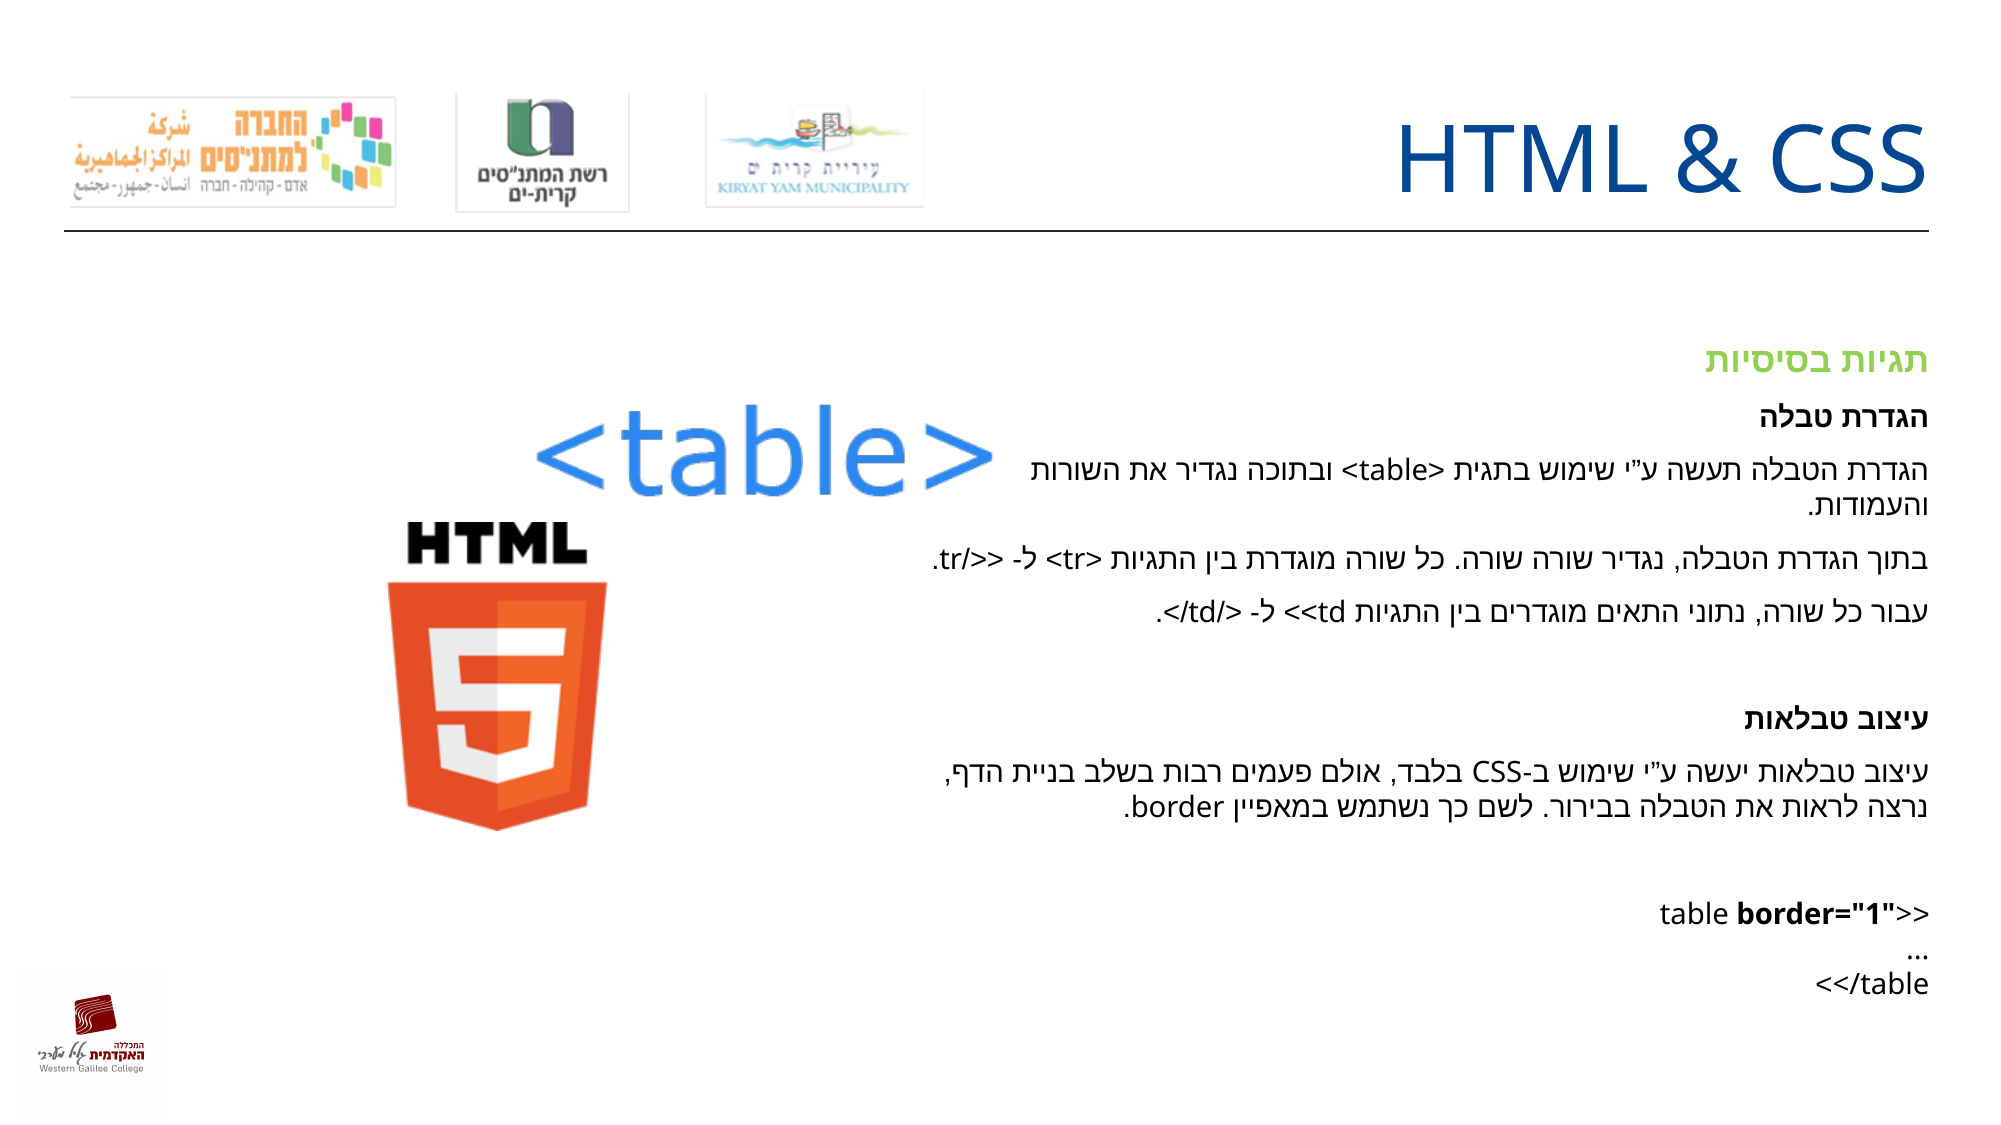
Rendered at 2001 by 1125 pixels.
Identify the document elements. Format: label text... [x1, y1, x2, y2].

text_box תגיות בסיסיות הגדרת טבלה הגדרת הטבלה תעשה ע”י שימוש בתגית <table> ובתוכה נגדיר את השורות והעמודות. בתוך הגדרת הטבלה, נגדיר שורה שורה. כל שורה מוגדרת בין התגיות <tr> ל- <</tr. עבור כל שורה, נתוני התאים מוגדרים בין התגיות td>> ל- </td/>. עיצוב טבלאות עיצוב טבלאות יעשה ע”י שימוש ב-CSS בלבד, אולם פעמים רבות בשלב בניית הדף, נרצה לראות את הטבלה בבירור. לשם כך נשתמש במאפיין border. <table border="1"> ... </table> [924, 309, 1930, 1043]
picture [70, 93, 925, 213]
picture [343, 377, 1000, 831]
picture [18, 970, 164, 1116]
title HTML & CSS [64, 55, 1930, 221]
